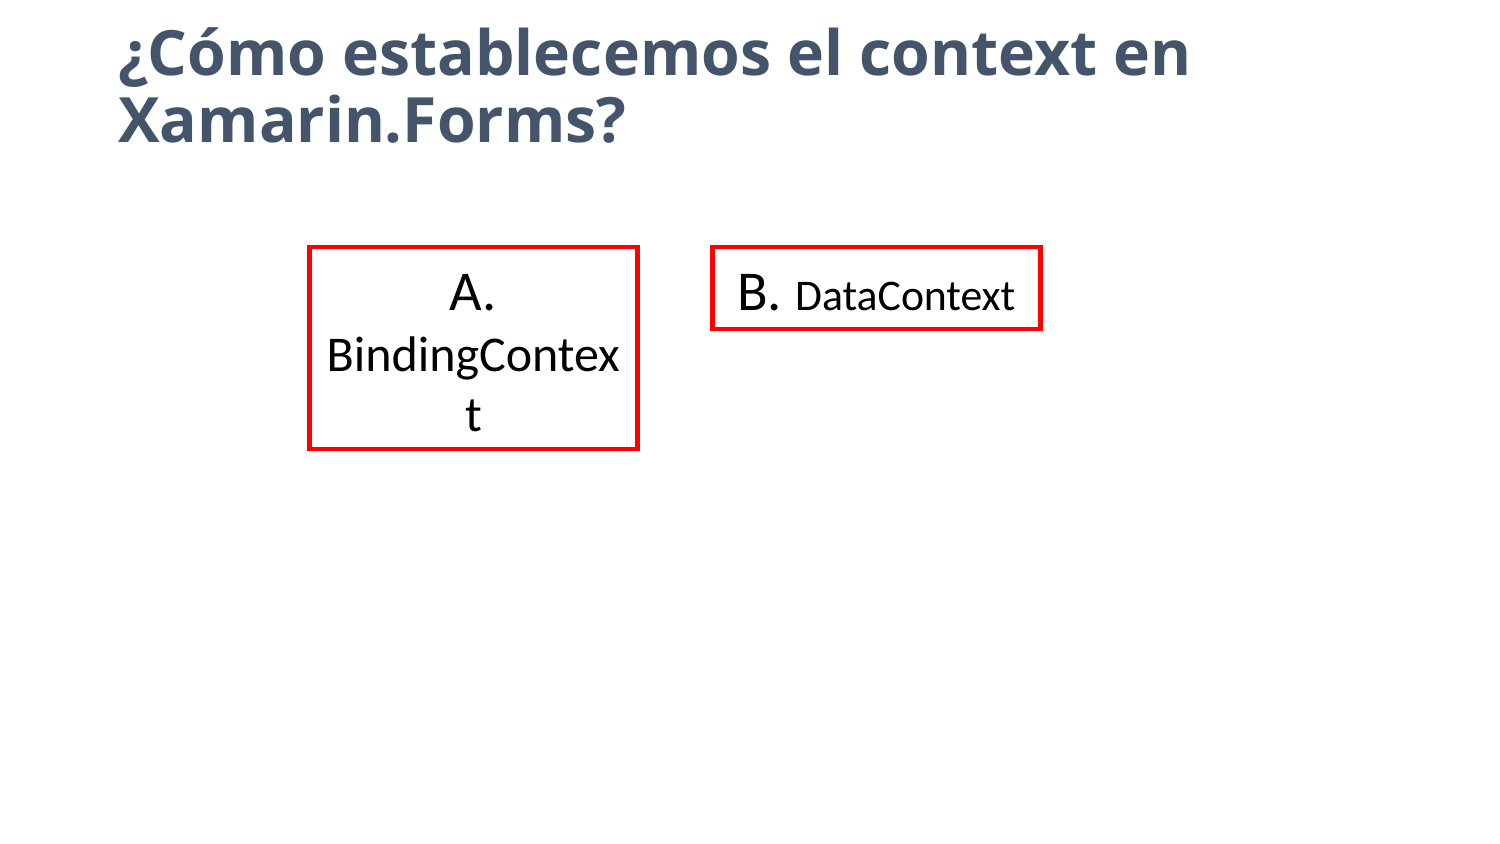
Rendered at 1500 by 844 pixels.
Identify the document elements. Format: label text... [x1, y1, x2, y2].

title ¿Cómo establecemos el context en Xamarin.Forms? [103, 44, 1397, 208]
text_box B. DataContext [712, 246, 1041, 330]
text_box A. BindingContext [309, 246, 638, 450]
